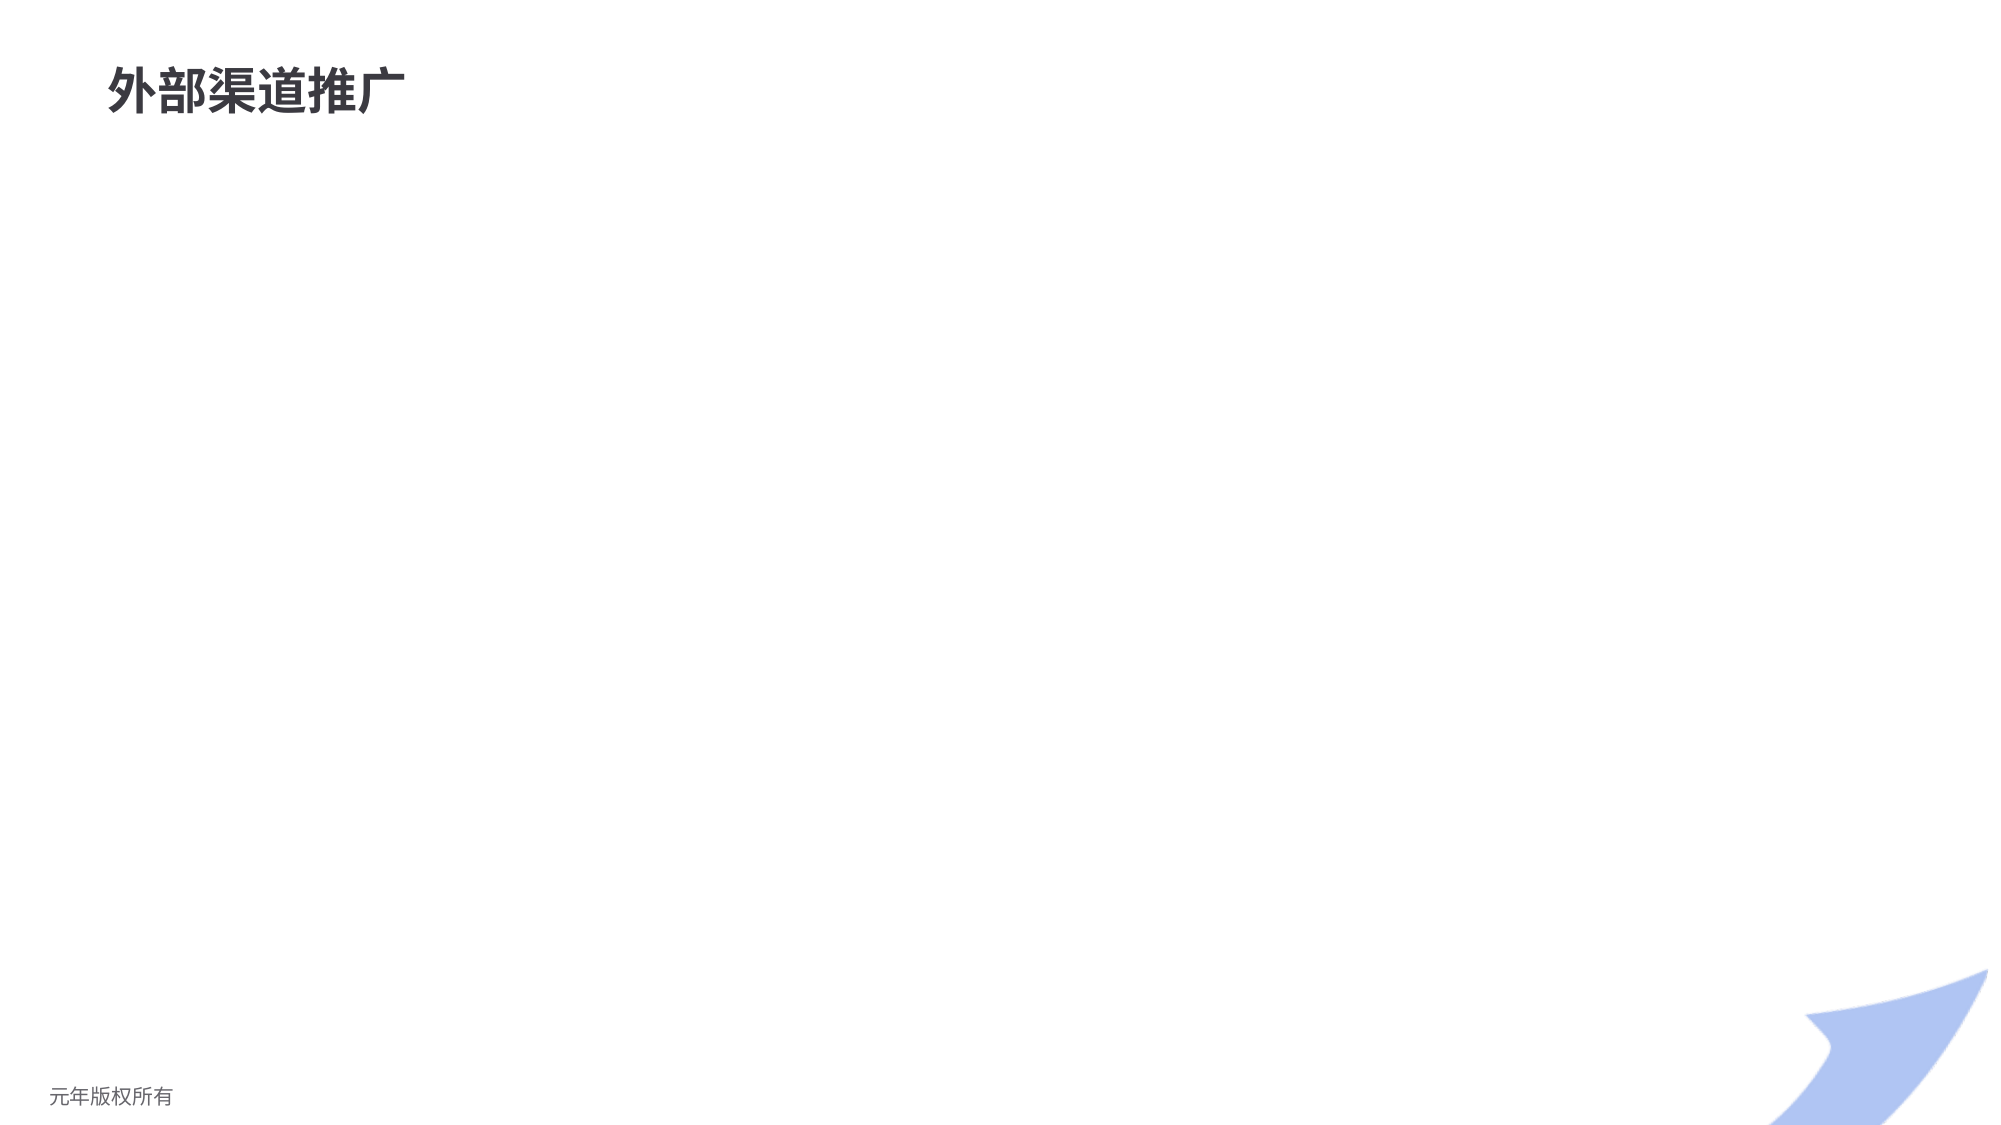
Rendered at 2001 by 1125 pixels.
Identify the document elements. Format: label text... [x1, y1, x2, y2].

text_box 元年版权所有 [41, 1076, 675, 1116]
title 外部渠道推广 [100, 34, 1851, 150]
picture [1673, 966, 1993, 1125]
